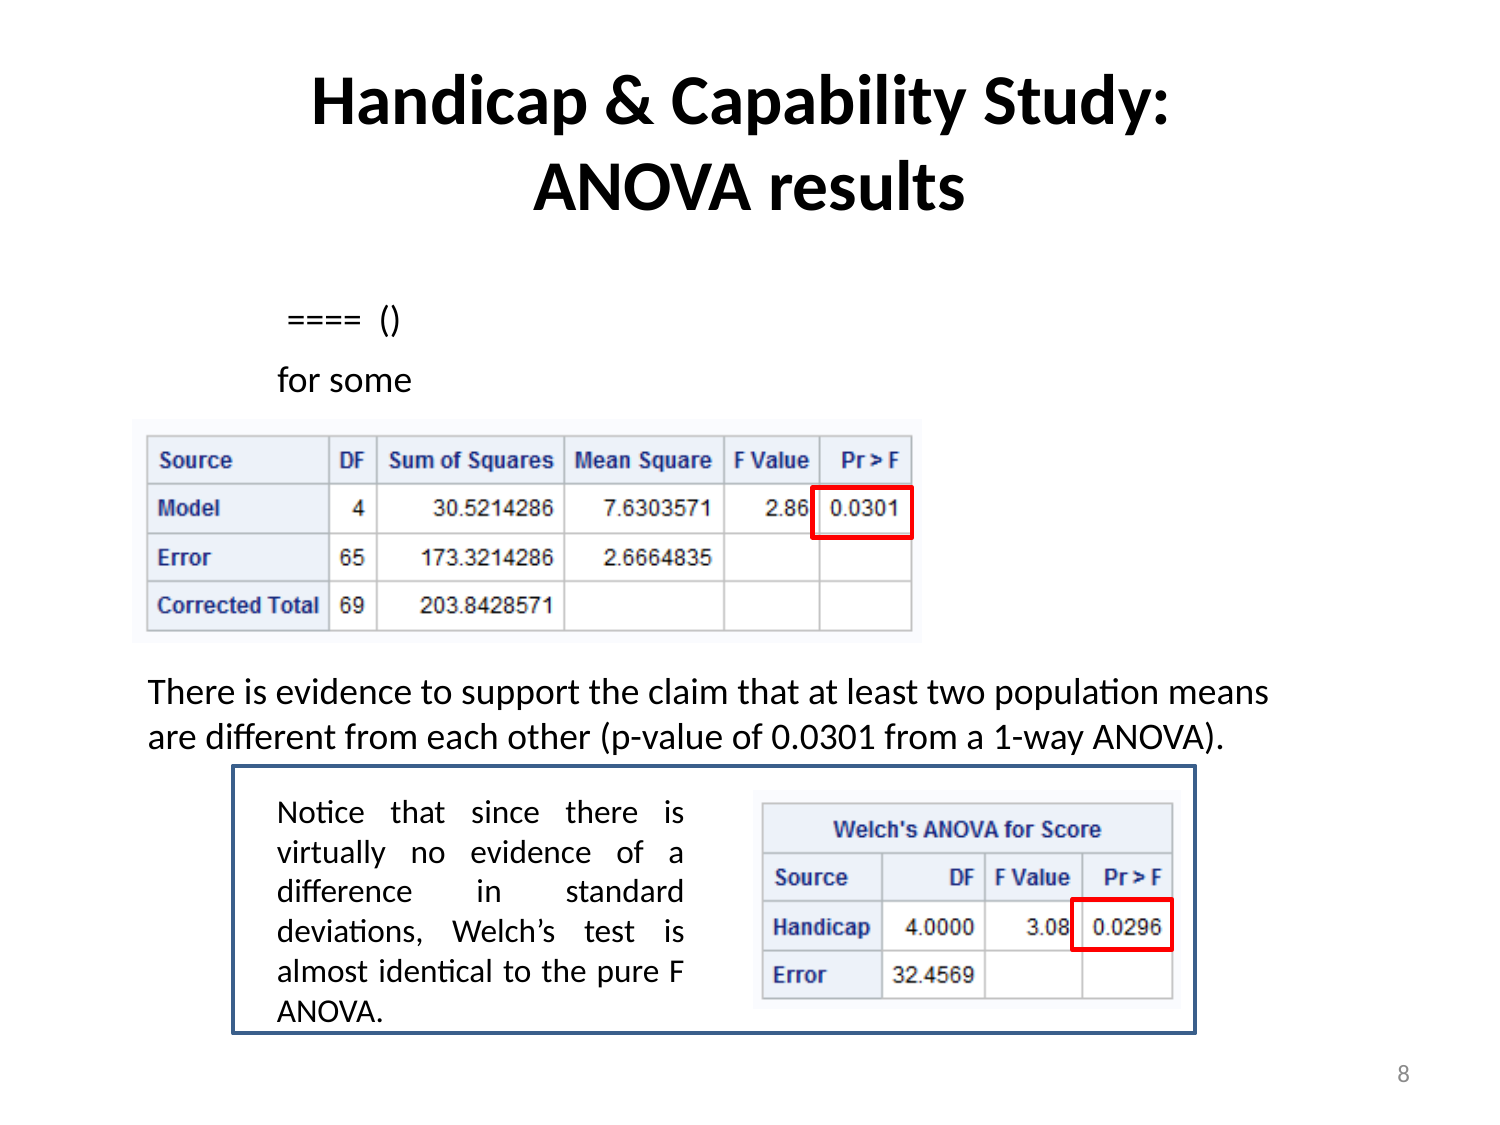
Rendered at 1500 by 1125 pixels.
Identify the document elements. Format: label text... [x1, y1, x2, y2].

picture [132, 419, 922, 644]
text_box There is evidence to support the claim that at least two population means are different from each other (p-value of 0.0301 from a 1-way ANOVA). [132, 659, 1296, 765]
picture [753, 790, 1181, 1009]
title Handicap & Capability Study: ANOVA results [75, 45, 1425, 233]
slide_number 8 [1074, 1042, 1425, 1103]
text_box [231, 765, 1197, 1035]
text_box Notice that since there is virtually no evidence of a difference in standard deviations, Welch’s test is almost identical to the pure F ANOVA. [262, 782, 700, 1037]
